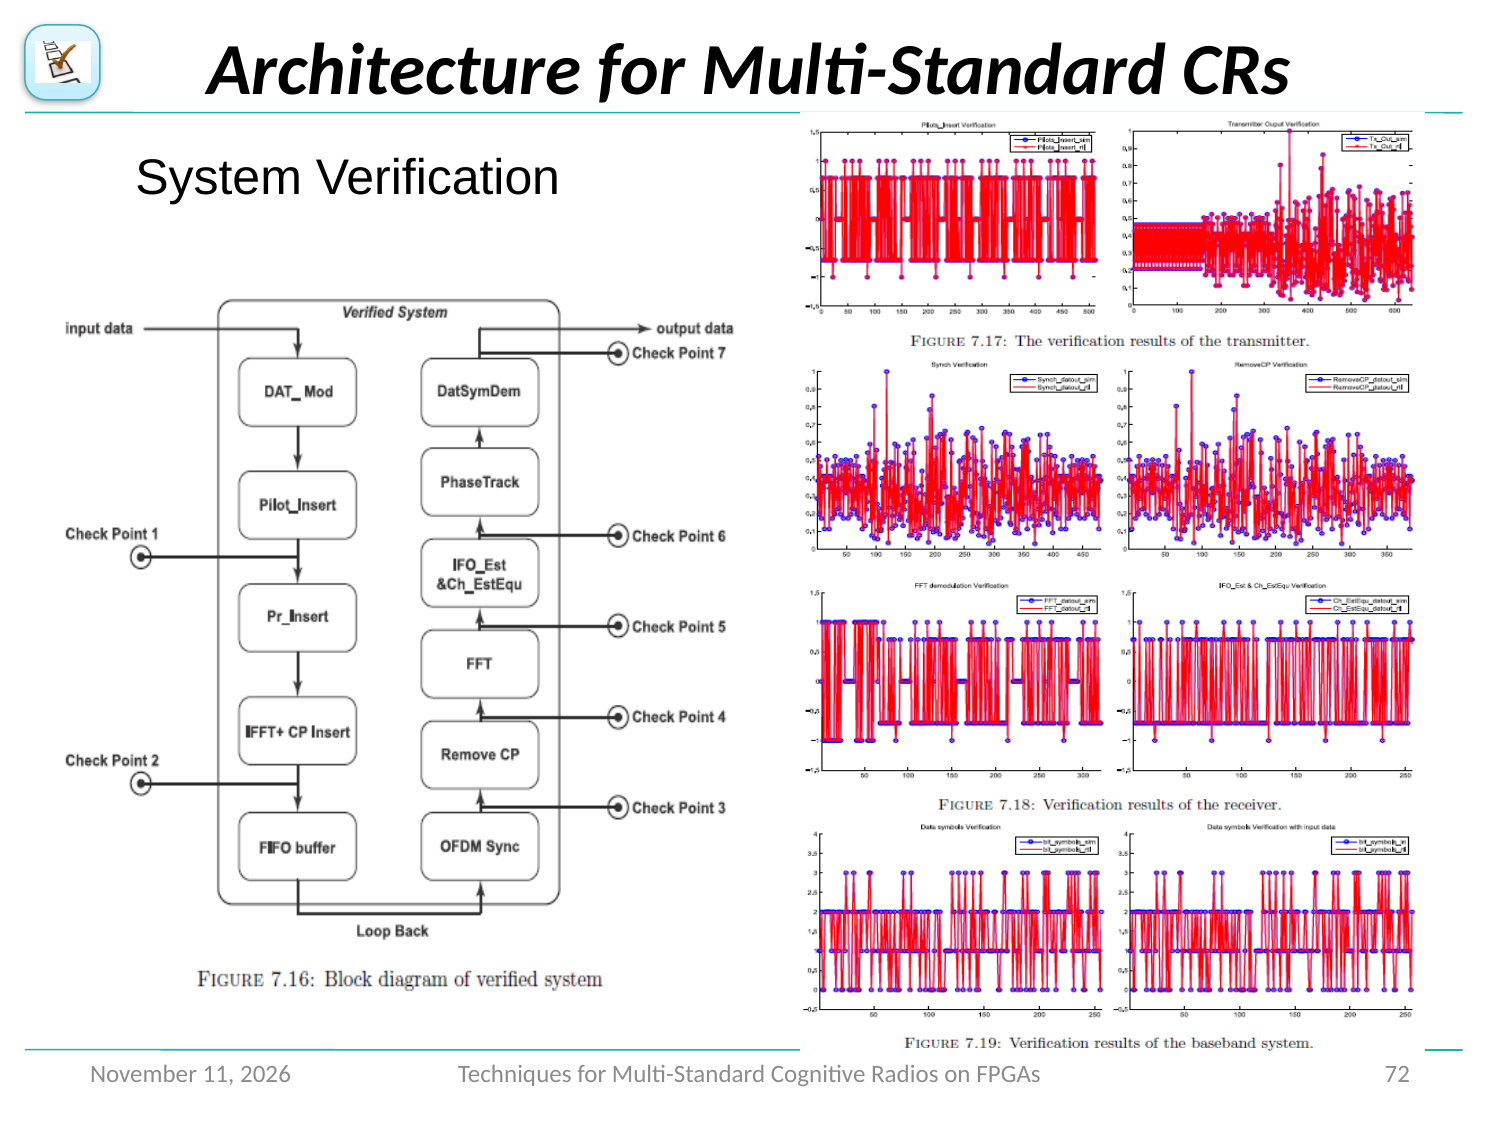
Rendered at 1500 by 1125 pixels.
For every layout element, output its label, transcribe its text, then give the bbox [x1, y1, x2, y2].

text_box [24, 24, 101, 101]
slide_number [75, 1042, 425, 1103]
picture [799, 112, 1426, 1055]
picture [62, 287, 738, 1002]
slide_number 72 [1074, 1061, 1425, 1103]
title Architecture for Multi-Standard CRs [75, 12, 1425, 118]
text_box System Verification [120, 137, 576, 213]
footer Techniques for Multi-Standard Cognitive Radios on FPGAs [437, 1042, 1063, 1103]
